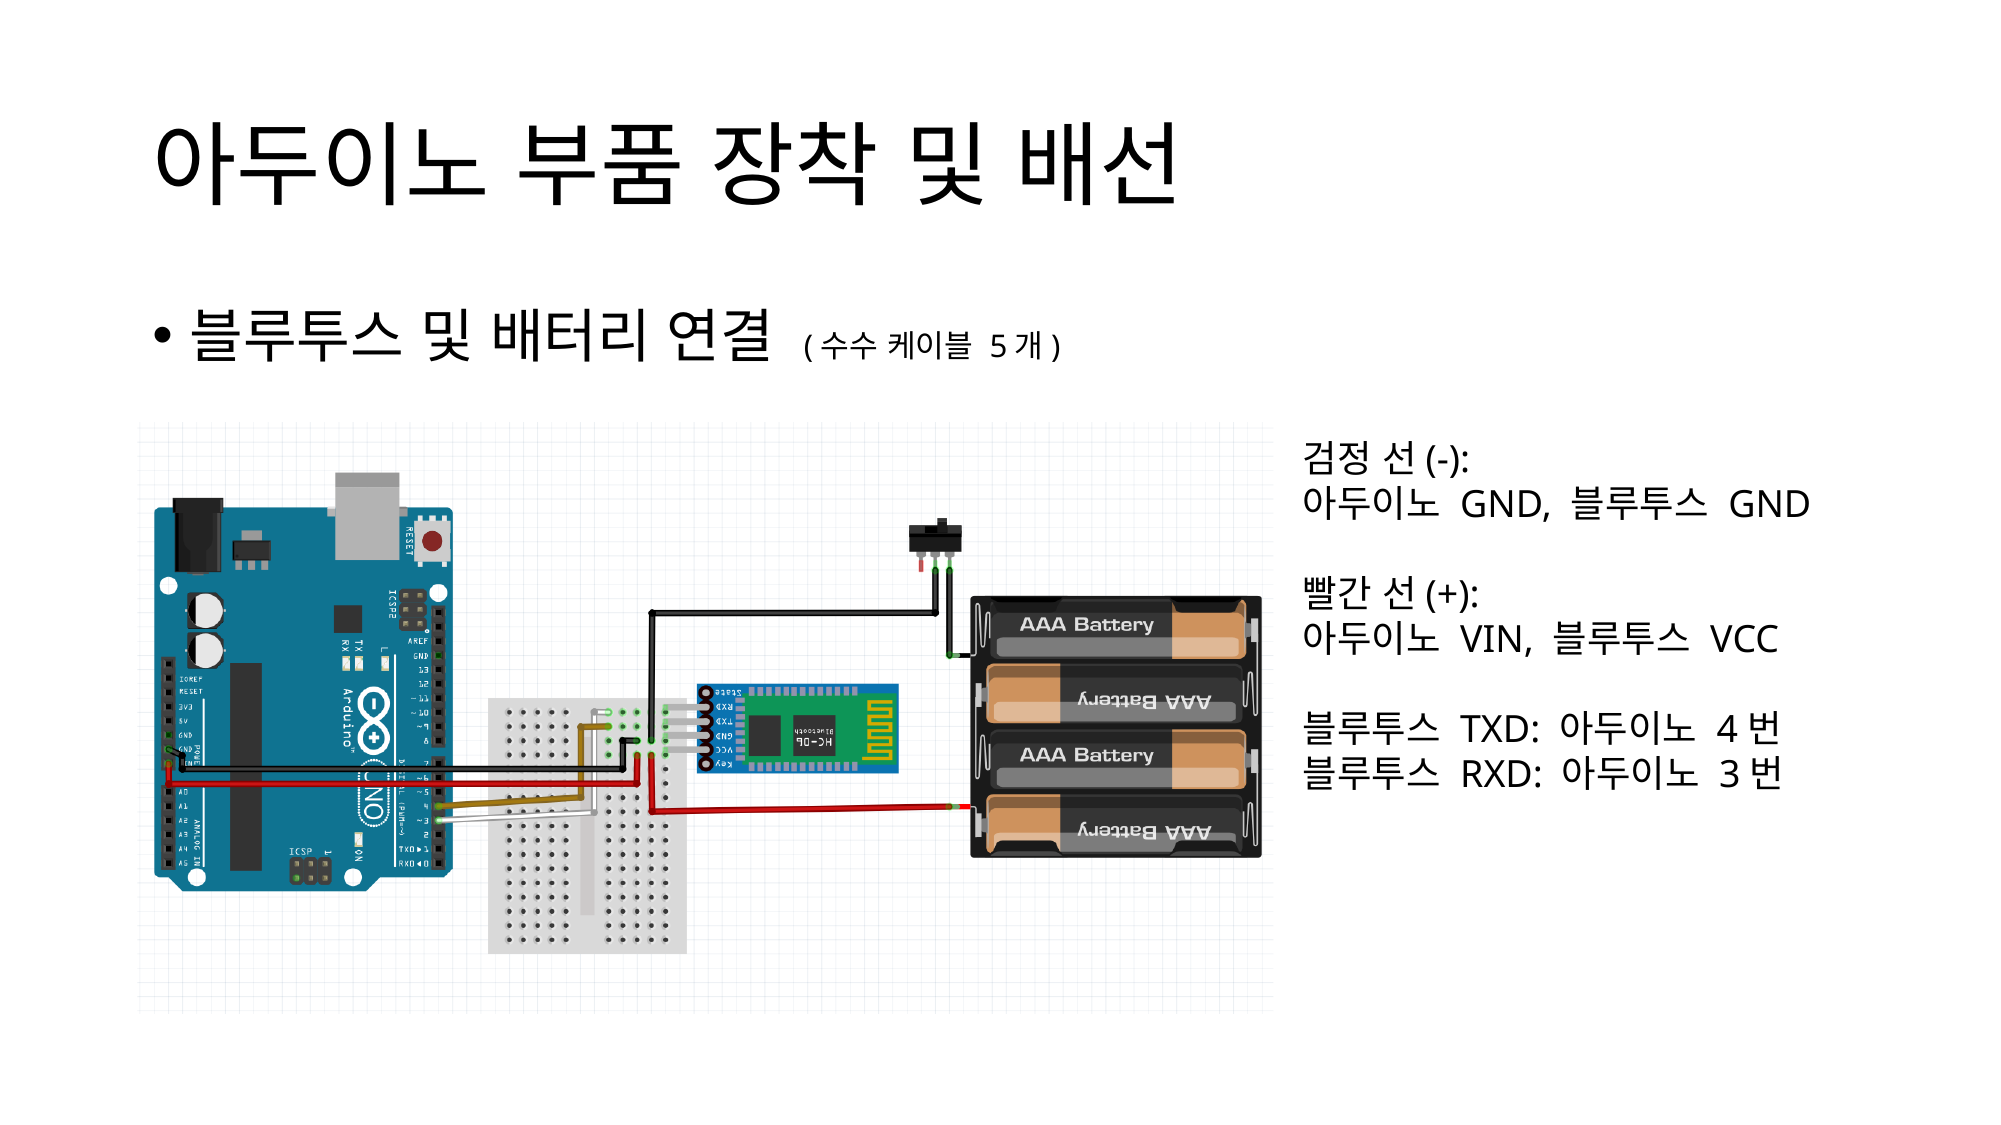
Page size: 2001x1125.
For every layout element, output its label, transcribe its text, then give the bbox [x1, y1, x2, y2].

text_box 검정 선(-): 아두이노 GND, 블루투스 GND 빨간 선(+): 아두이노 VIN, 블루투스 VCC 블루투스 TXD: 아두이노 4번 블루투스 RXD: 아두이노 3번 [1287, 428, 1937, 803]
picture [137, 422, 1274, 1014]
title 아두이노 부품 장착 및 배선 [137, 59, 1863, 278]
list 블루투스 및 배터리 연결 (수수 케이블 5개) [137, 299, 1863, 1014]
